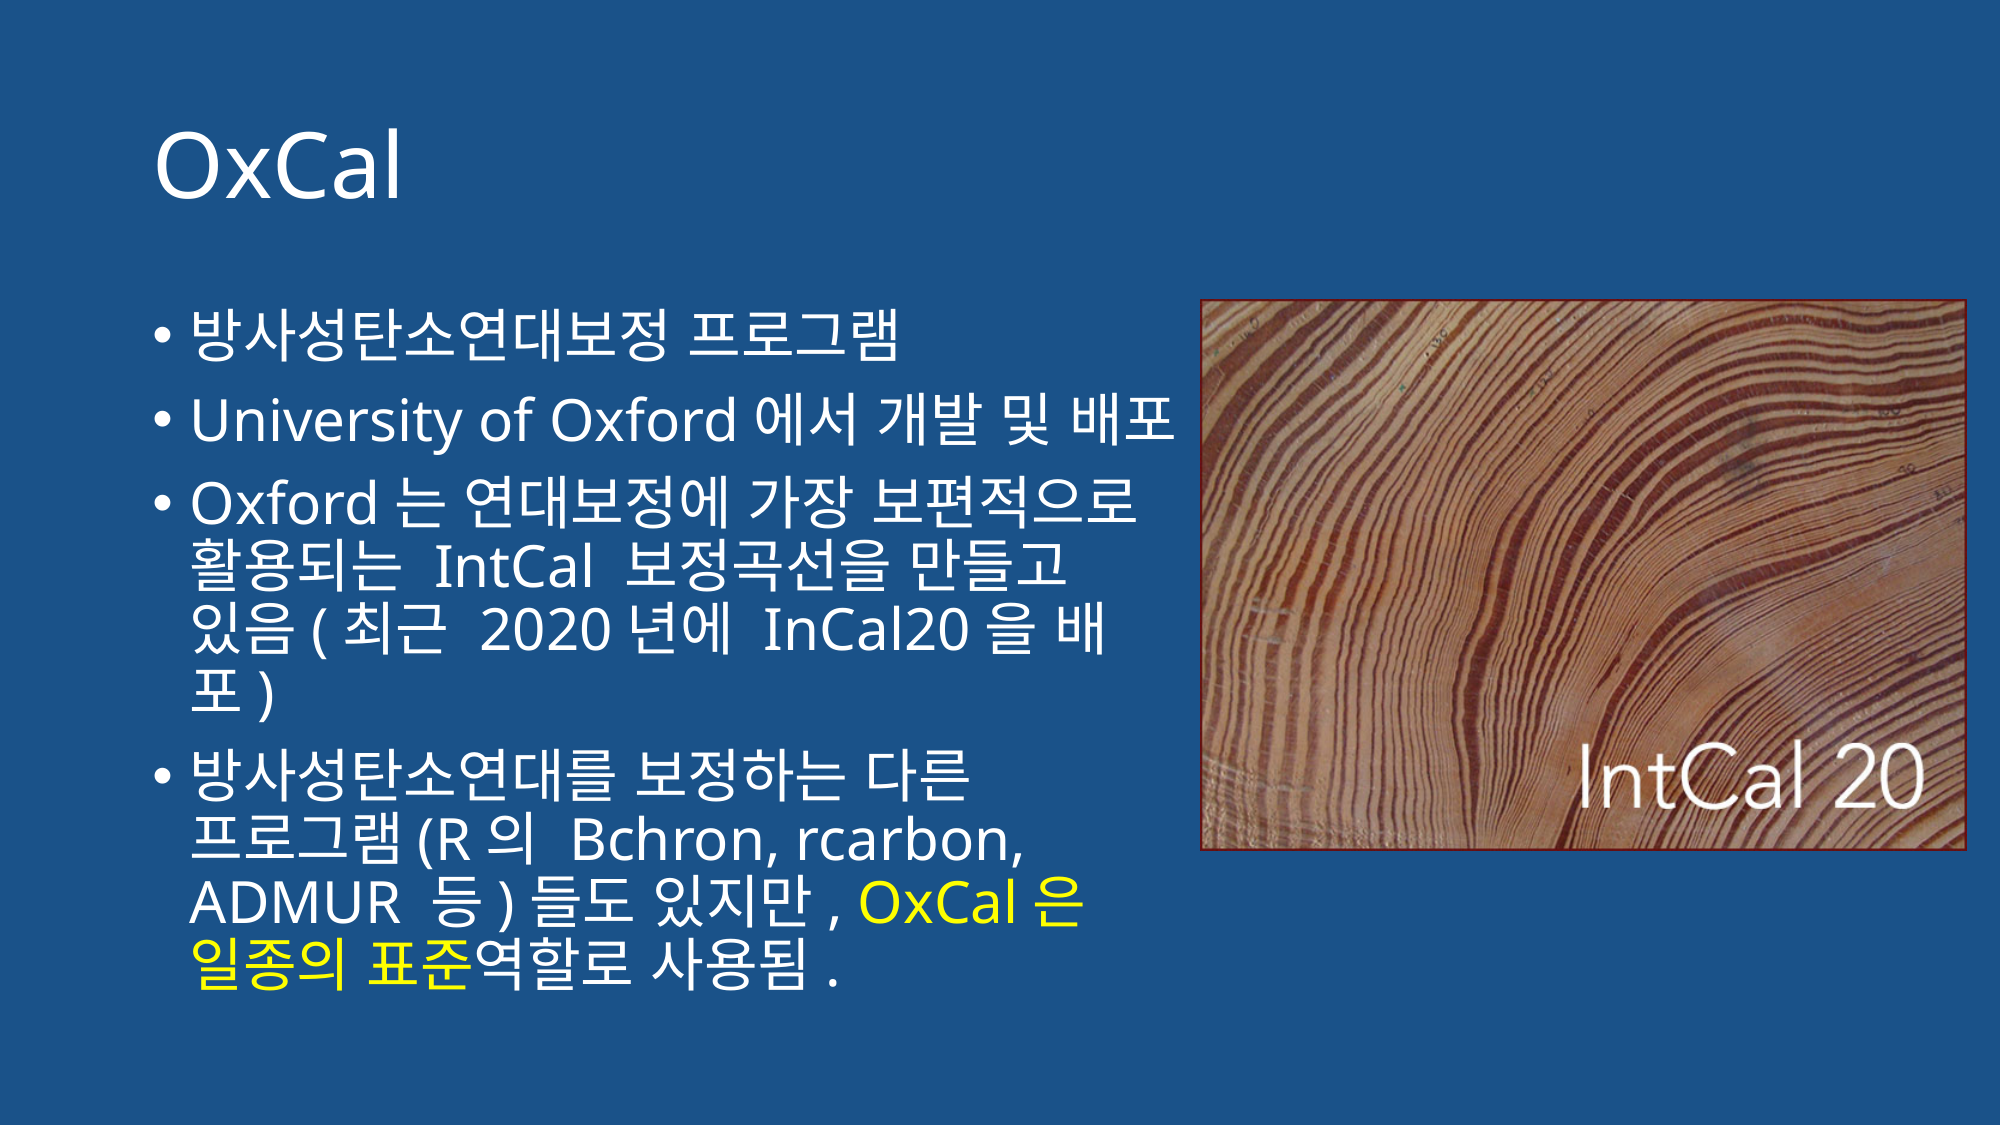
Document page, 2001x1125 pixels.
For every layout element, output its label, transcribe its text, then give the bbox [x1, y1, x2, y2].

title OxCal [137, 59, 1863, 278]
picture [1199, 299, 1967, 851]
list 방사성탄소연대보정 프로그램 University of Oxford에서 개발 및 배포 Oxford는 연대보정에 가장 보편적으로 활용되는 IntCal 보정곡선을 만들고 있음(최근 2020년에 InCal20을 배포) 방사성탄소연대를 보정하는 다른 프로그램(R의 Bchron, rcarbon, ADMUR 등)들도 있지만, OxCal은 일종의 표준역할로 사용됨. [137, 299, 1200, 1014]
